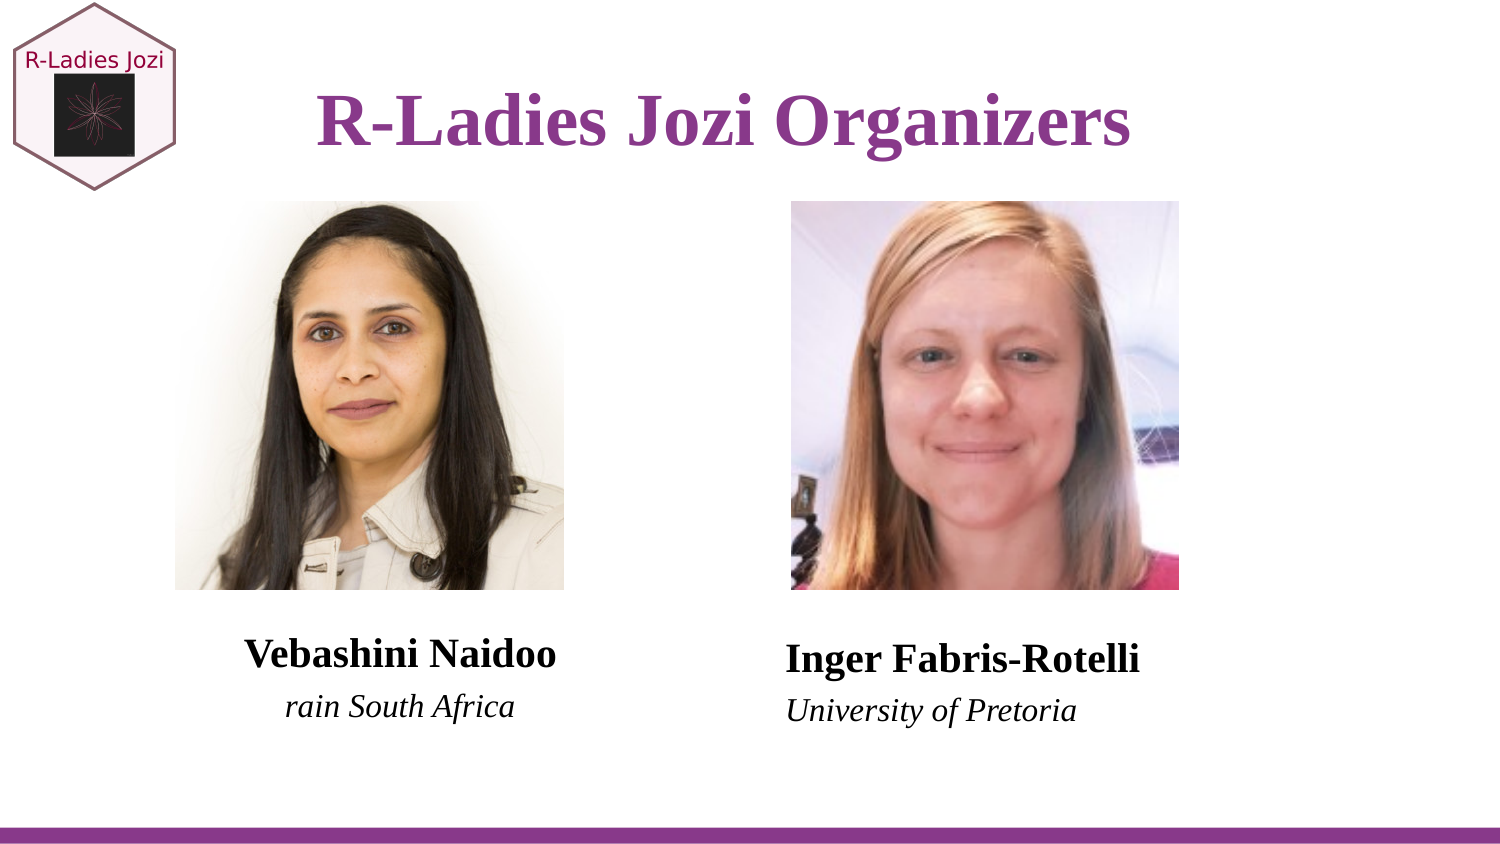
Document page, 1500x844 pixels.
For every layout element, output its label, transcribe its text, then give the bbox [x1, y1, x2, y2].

text_box Vebashini Naidoo rain South Africa [154, 600, 647, 739]
picture [175, 201, 564, 590]
title R-Ladies Jozi Organizers [181, 70, 1414, 161]
text_box Inger Fabris-Rotelli University of Pretoria [769, 605, 1262, 744]
picture [13, 2, 177, 191]
picture [791, 201, 1180, 590]
